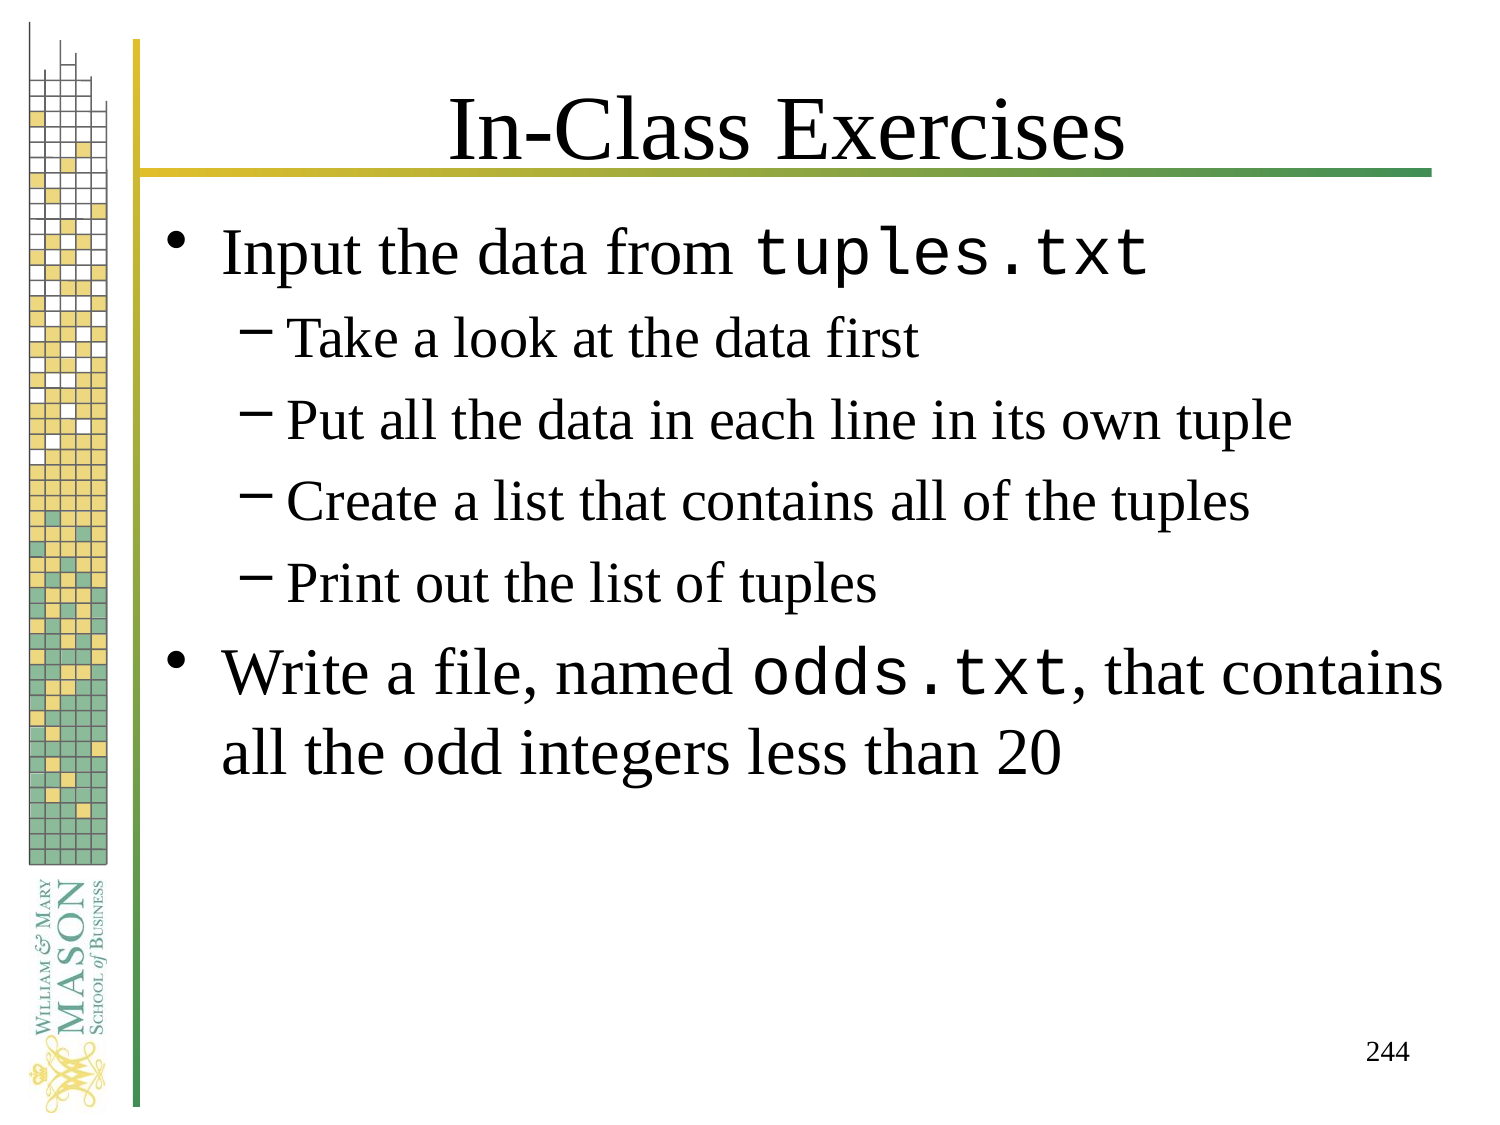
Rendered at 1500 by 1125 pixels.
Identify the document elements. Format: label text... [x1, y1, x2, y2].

slide_number 69 [29, 879, 107, 1113]
list Input the data from tuples.txt Take a look at the data first Put all the data in each line in its own tuple Create a list that contains all of the tuples Print out the list of tuples Write a file, named odds.txt, that contains all the odd integers less than 20 [150, 200, 1464, 1005]
slide_number 244 [1048, 1024, 1426, 1103]
title In-Class Exercises [150, 45, 1425, 200]
